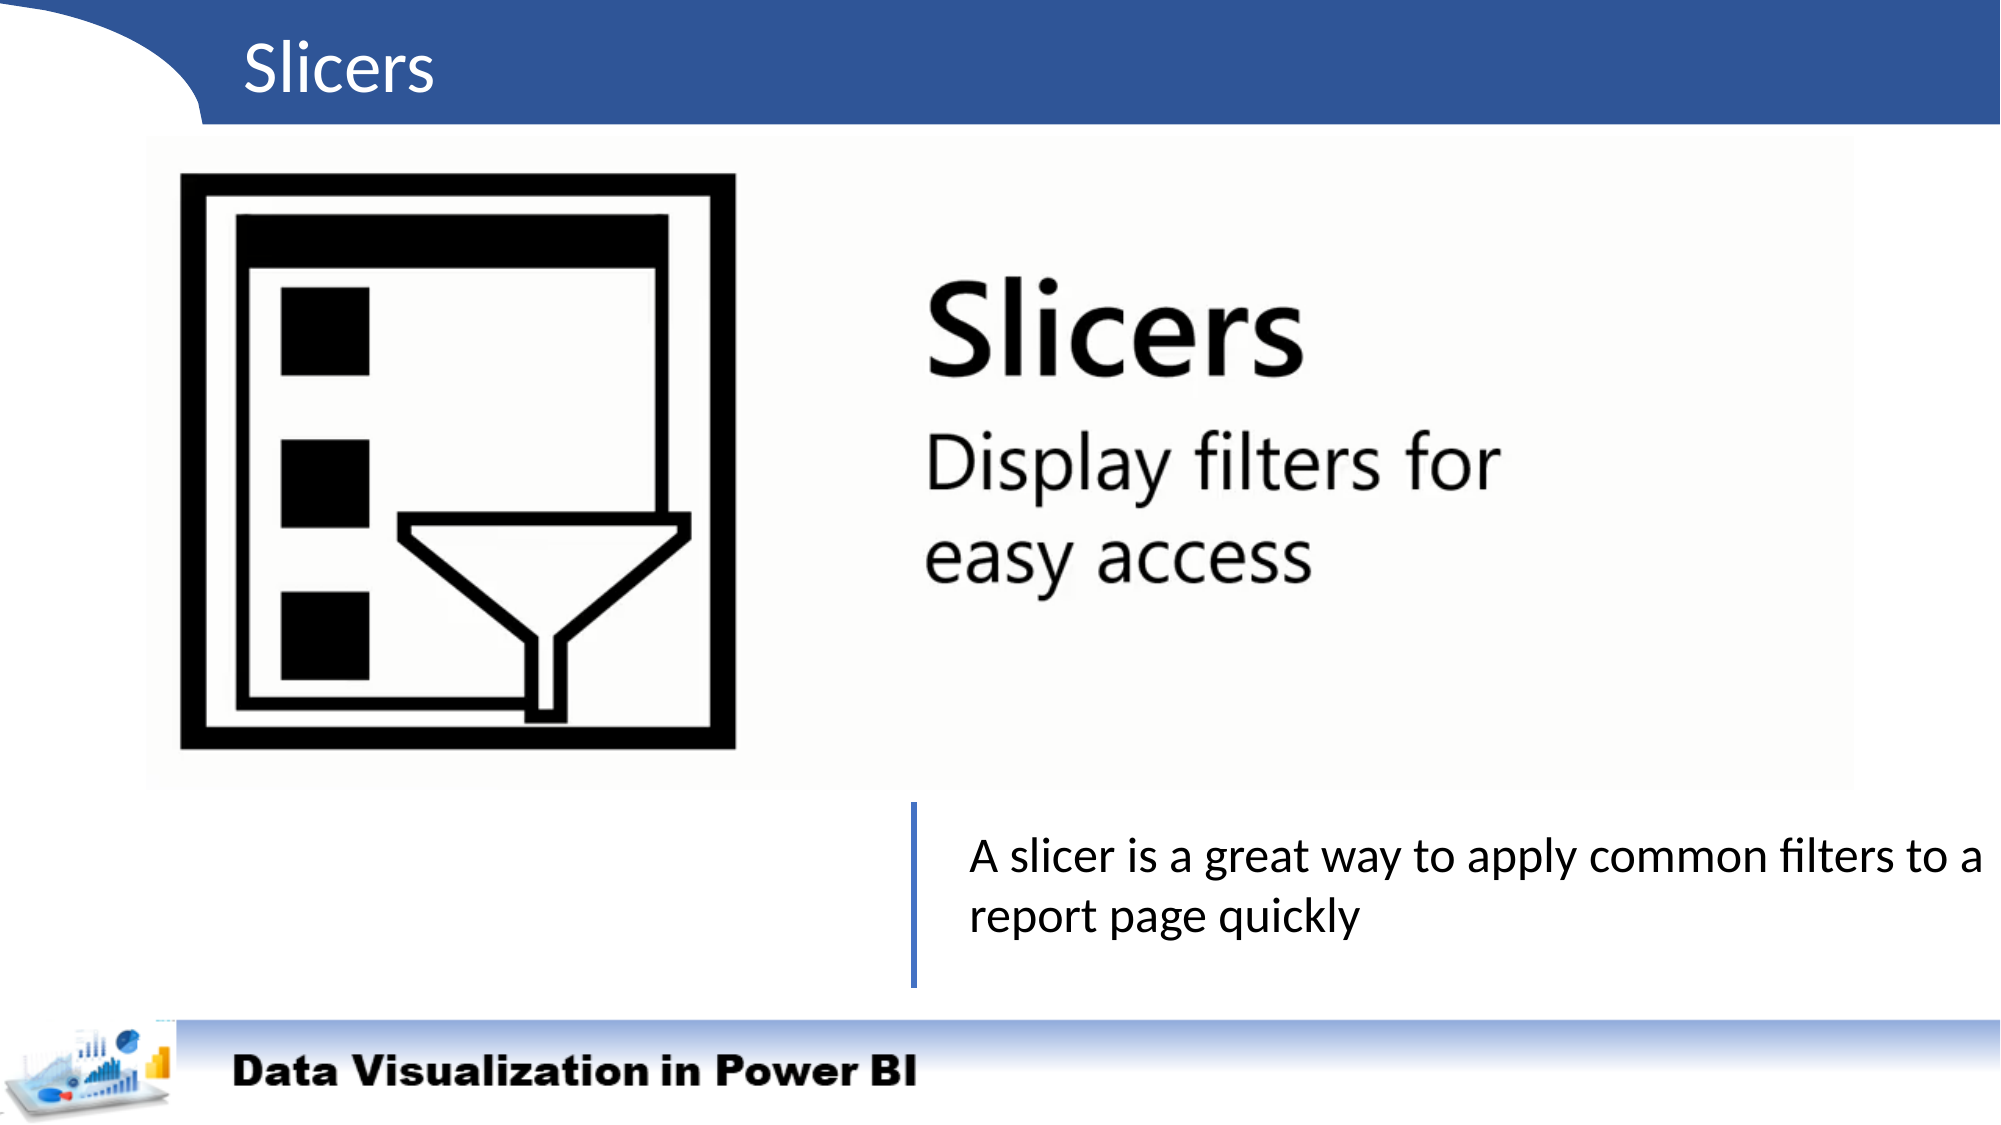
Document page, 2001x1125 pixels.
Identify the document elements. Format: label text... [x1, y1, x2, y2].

text_box Slicers [0, 0, 2000, 126]
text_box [914, 802, 2000, 989]
picture [0, 0, 2001, 1125]
